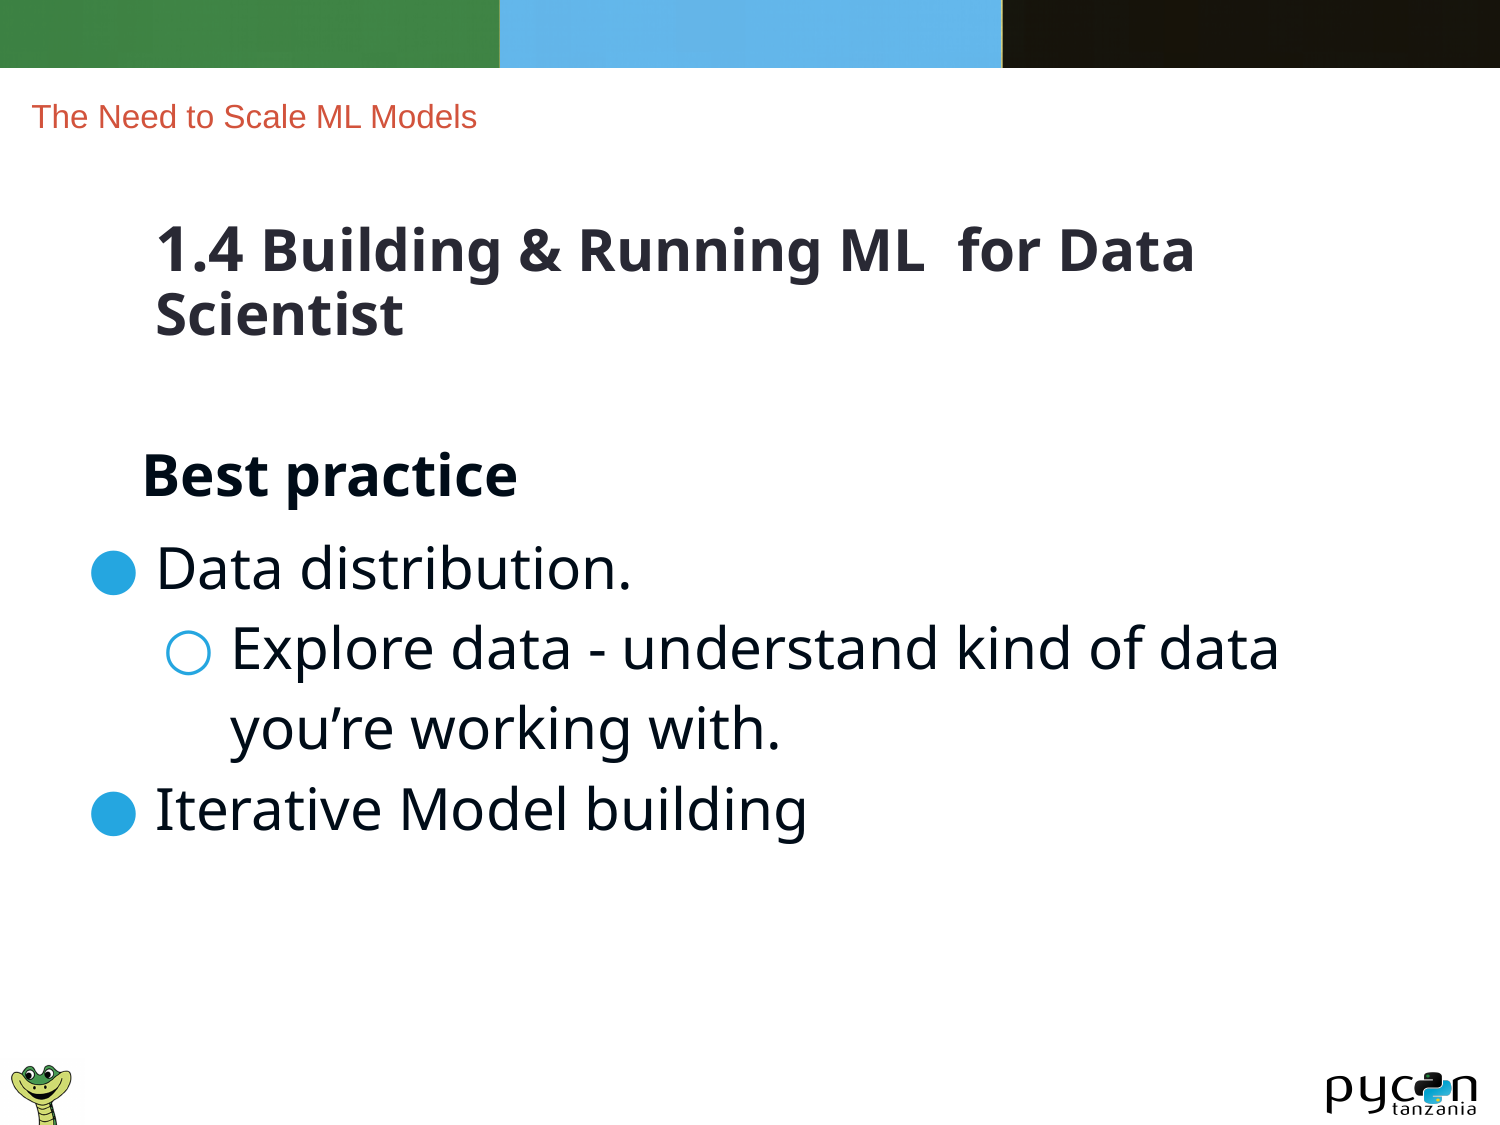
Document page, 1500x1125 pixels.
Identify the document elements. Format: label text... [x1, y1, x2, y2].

list 1.4 Building & Running ML for Data Scientist Best practice Data distribution. Explore data - understand kind of data you’re working with. Iterative Model building [65, 209, 1465, 1046]
picture [0, 0, 1500, 68]
picture [0, 1058, 85, 1125]
picture [1300, 1045, 1500, 1125]
title The Need to Scale ML Models [16, 87, 1367, 143]
